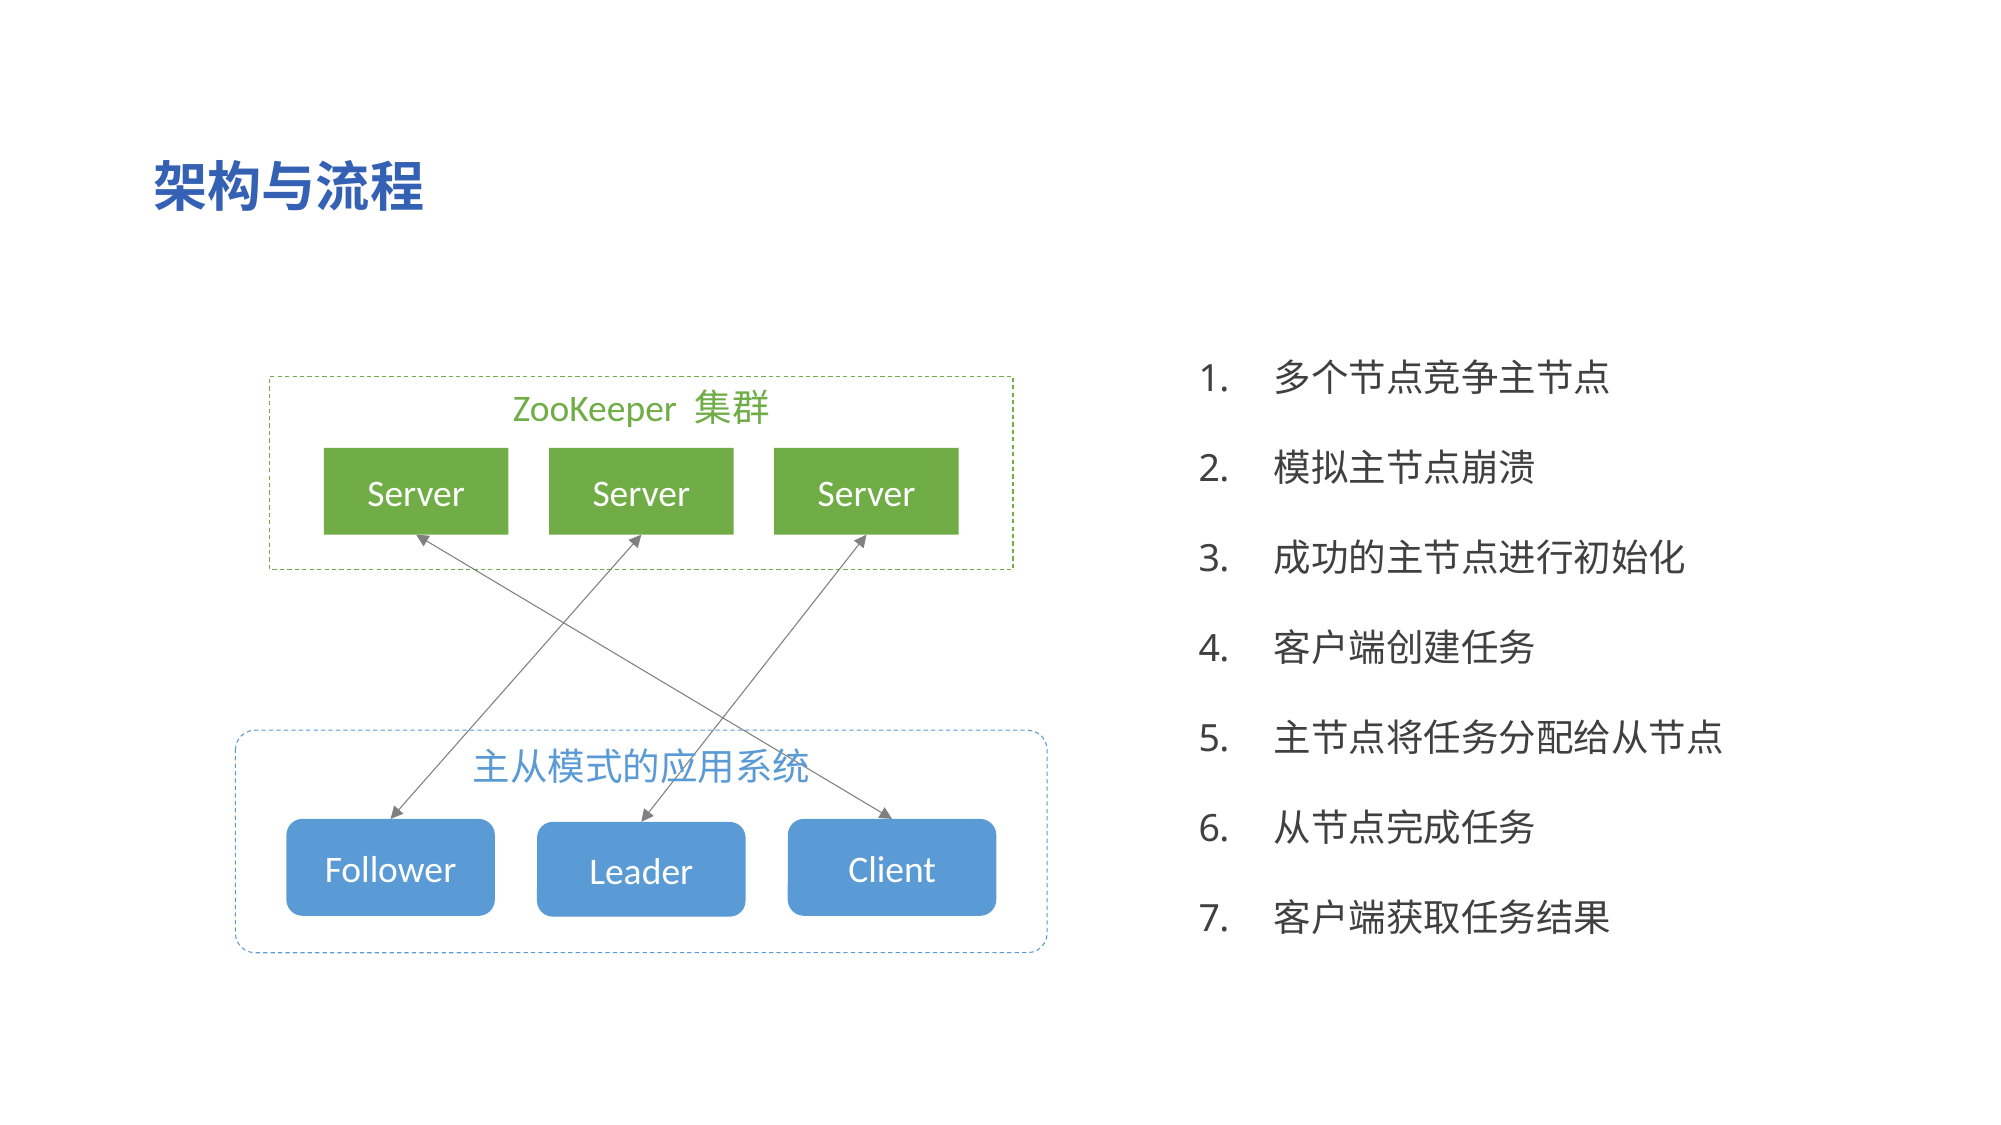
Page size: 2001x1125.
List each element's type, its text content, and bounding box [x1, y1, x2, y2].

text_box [235, 376, 1048, 953]
text_box 架构与流程 [138, 145, 1762, 225]
text_box 多个节点竞争主节点 模拟主节点崩溃 成功的主节点进行初始化 客户端创建任务 主节点将任务分配给从节点 从节点完成任务 客户端获取任务结果 [1183, 301, 1834, 947]
